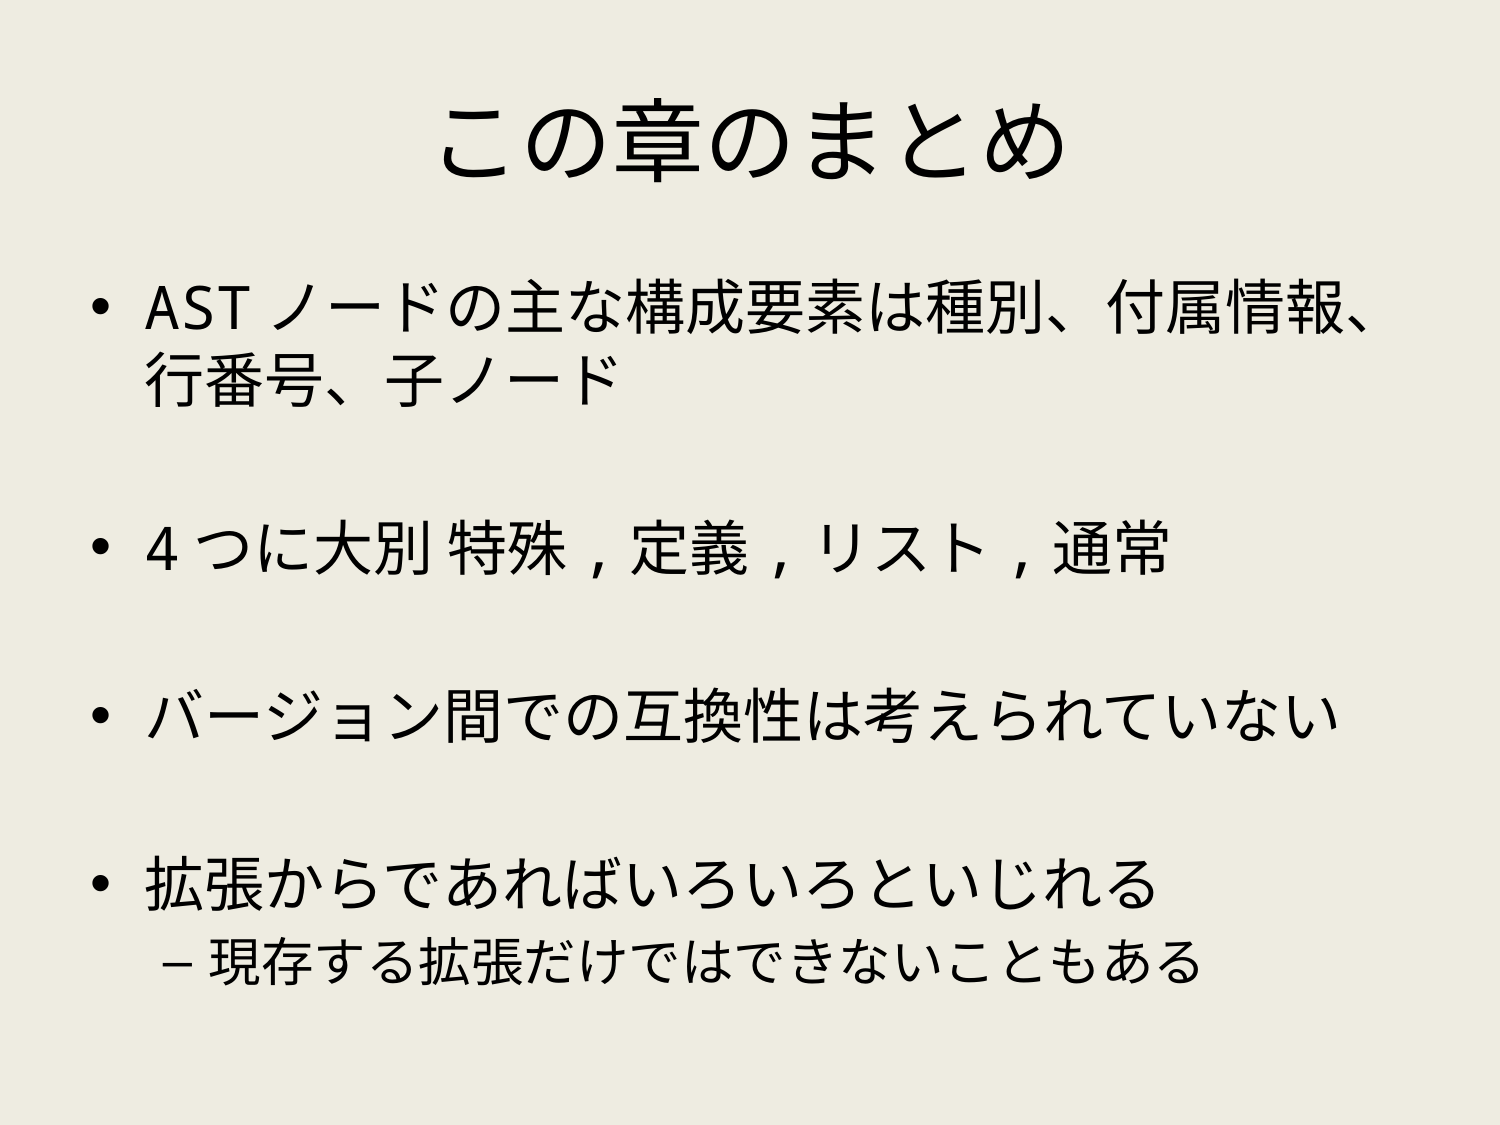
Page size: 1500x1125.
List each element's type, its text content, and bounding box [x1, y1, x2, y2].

title この章のまとめ [75, 45, 1425, 233]
list ASTノードの主な構成要素は種別、付属情報、行番号、子ノード 4つに大別 特殊,定義,リスト,通常 バージョン間での互換性は考えられていない 拡張からであればいろいろといじれる 現存する拡張だけではできないこともある [75, 262, 1425, 1005]
